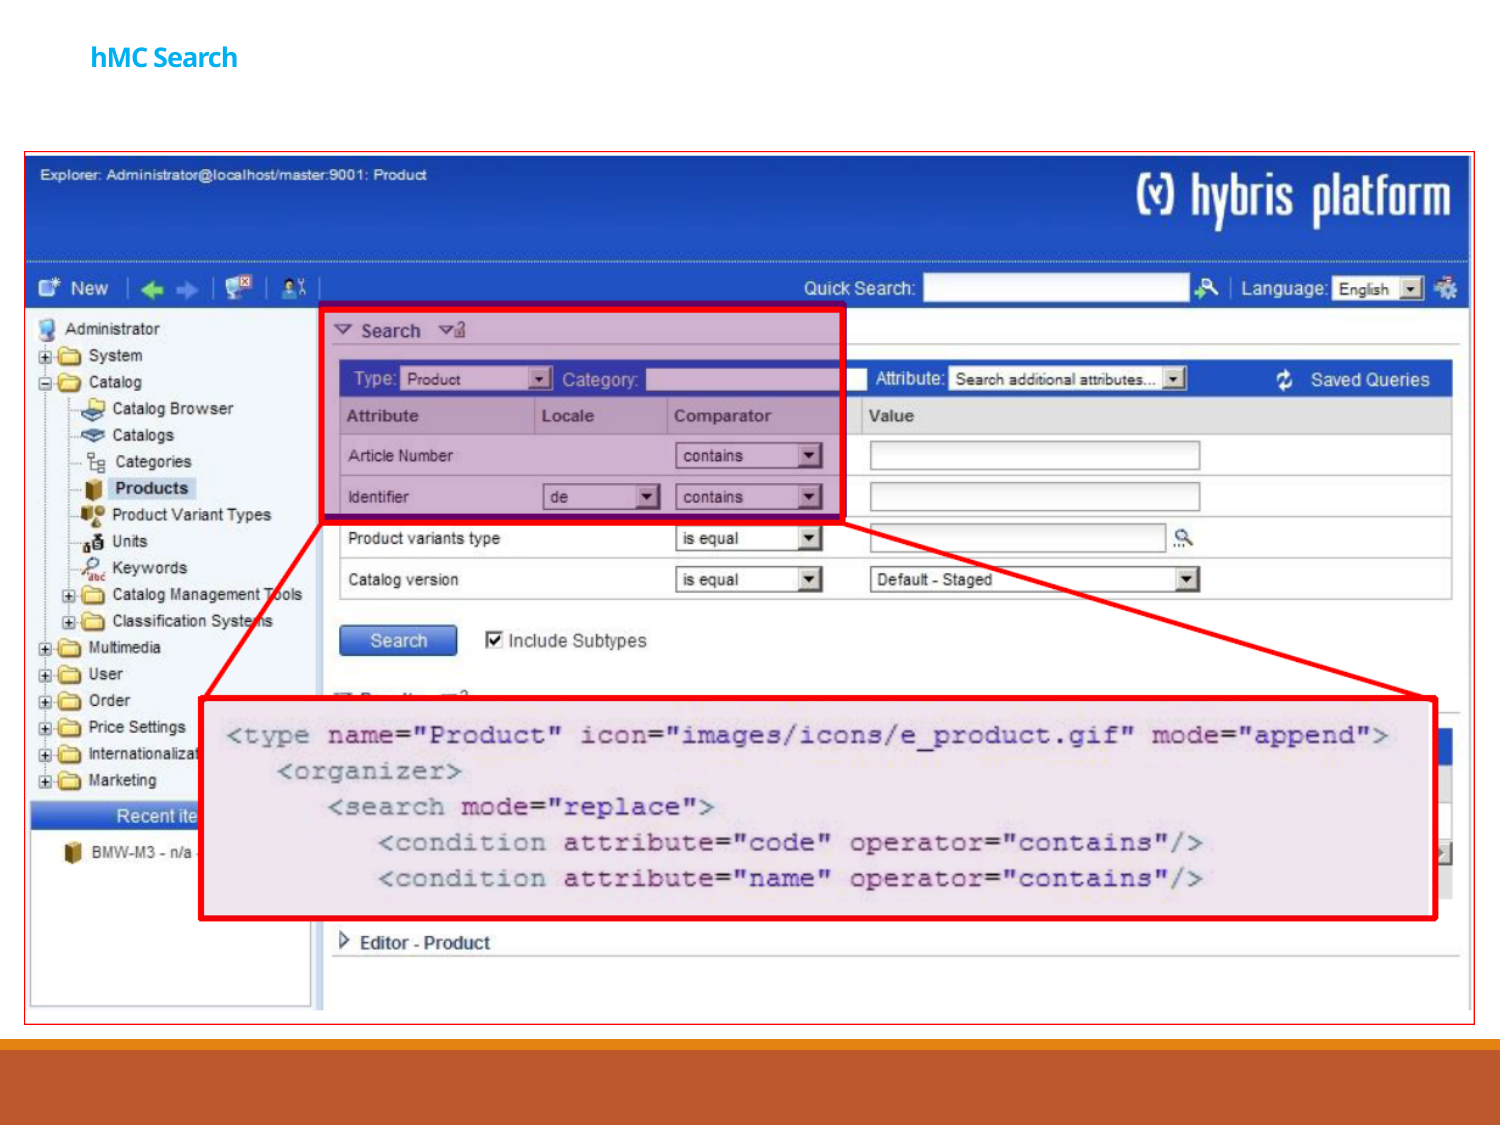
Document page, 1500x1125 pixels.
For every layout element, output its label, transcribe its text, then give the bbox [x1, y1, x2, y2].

title hMC Search [75, 37, 1425, 149]
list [24, 151, 1476, 1026]
